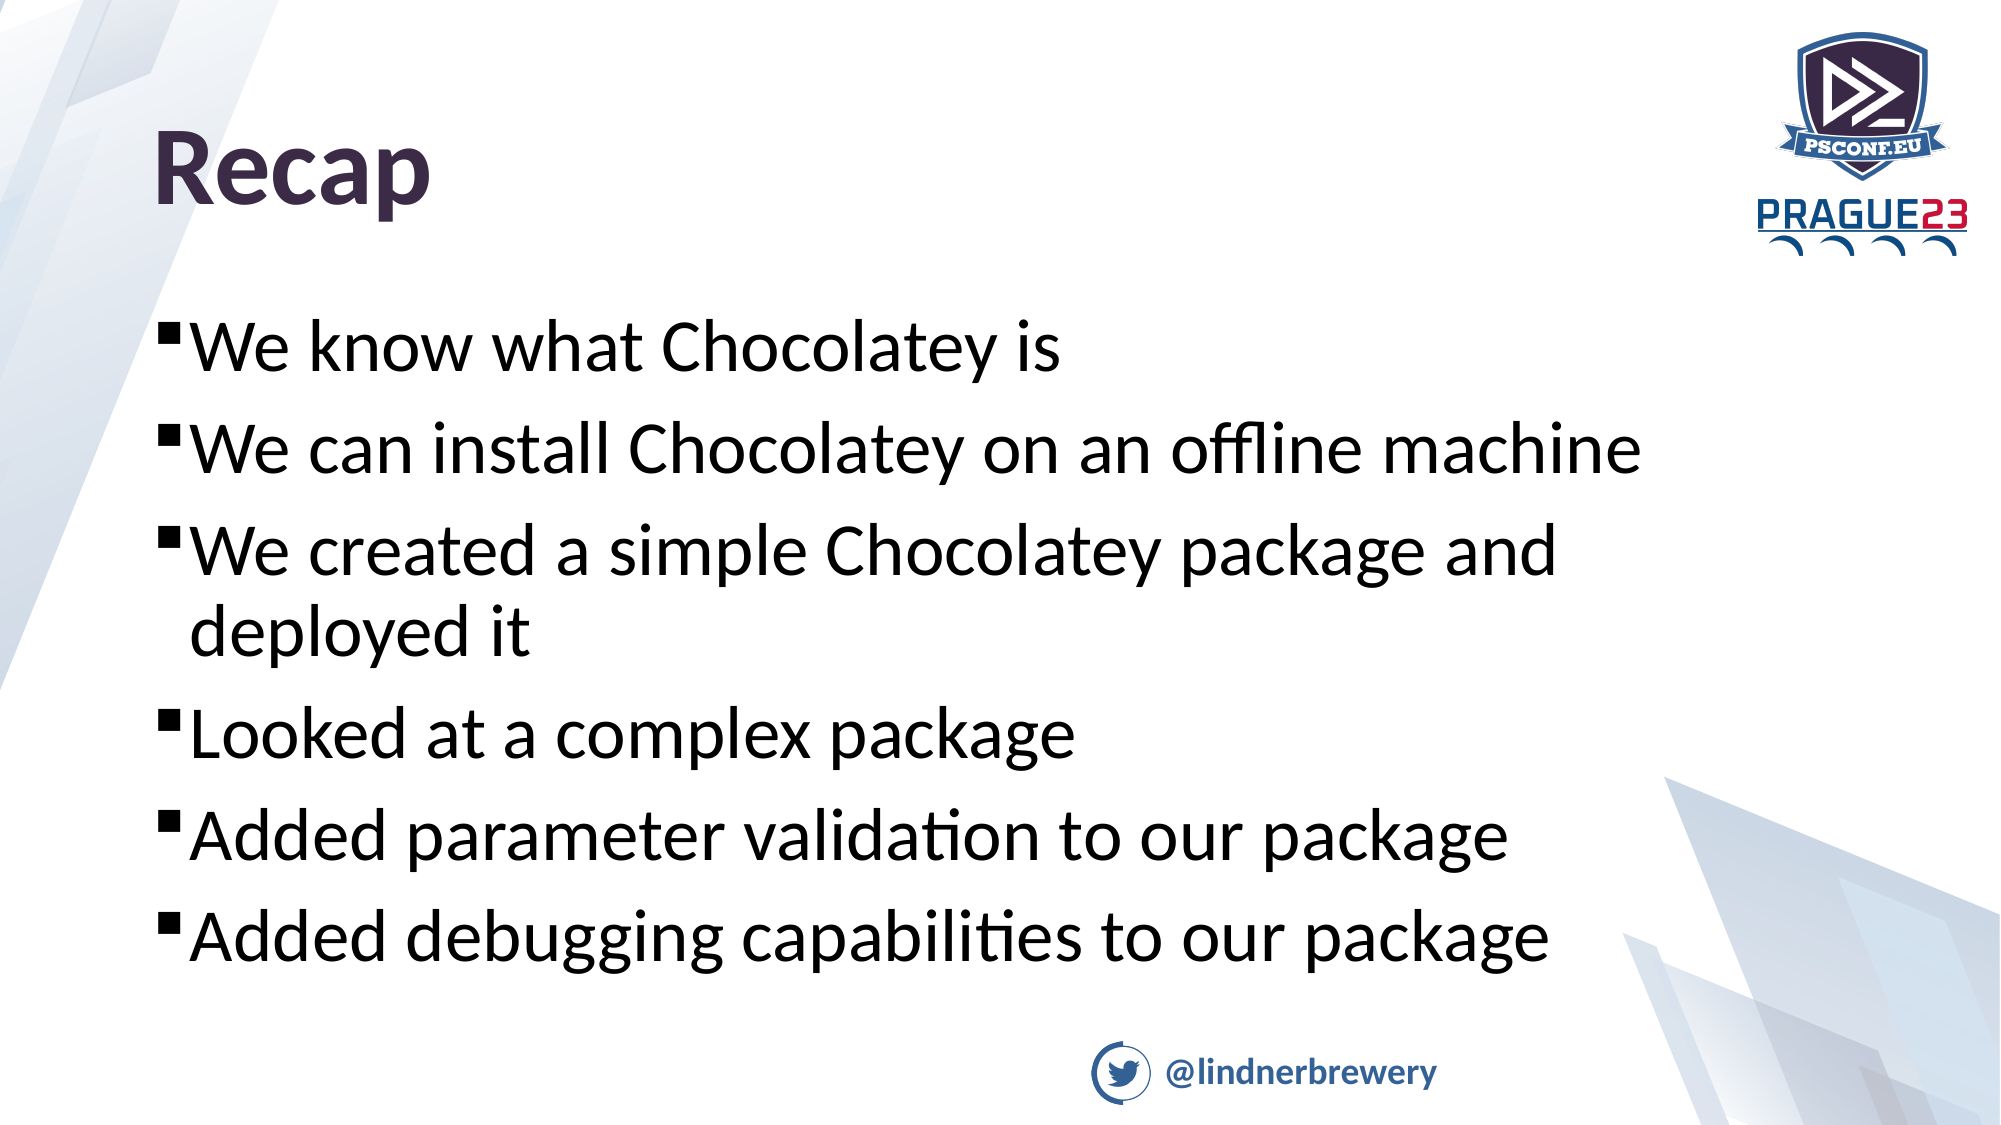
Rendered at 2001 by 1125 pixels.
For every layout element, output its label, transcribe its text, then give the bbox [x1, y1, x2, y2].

picture [0, 0, 2000, 1125]
list We know what Chocolatey is We can install Chocolatey on an offline machine We created a simple Chocolatey package and deployed it Looked at a complex package Added parameter validation to our package Added debugging capabilities to our package [137, 299, 1863, 1014]
title Recap [137, 59, 1735, 278]
